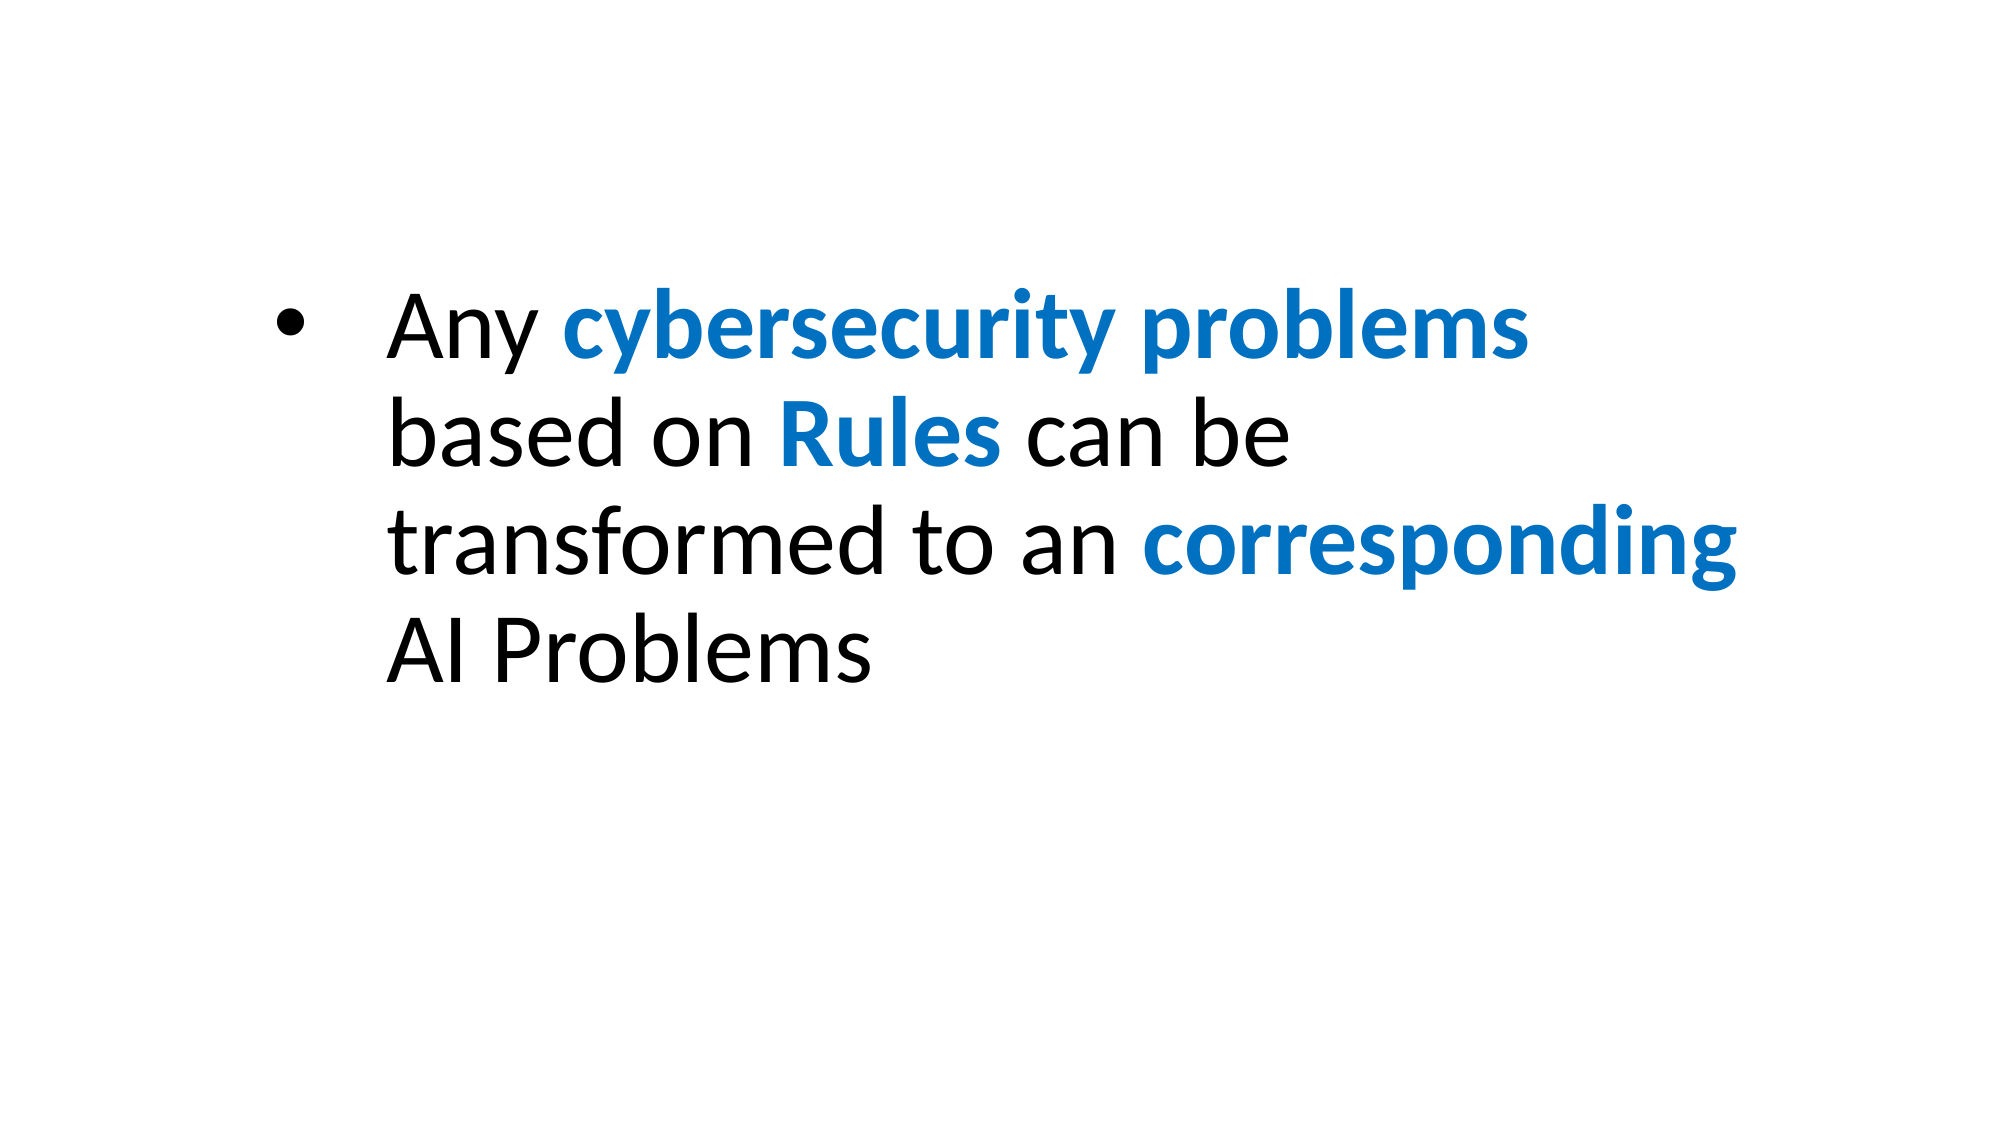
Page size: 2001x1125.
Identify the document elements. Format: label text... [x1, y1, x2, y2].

subtitle Any cybersecurity problems based on Rules can be transformed to an corresponding AI Problems [258, 265, 1759, 721]
